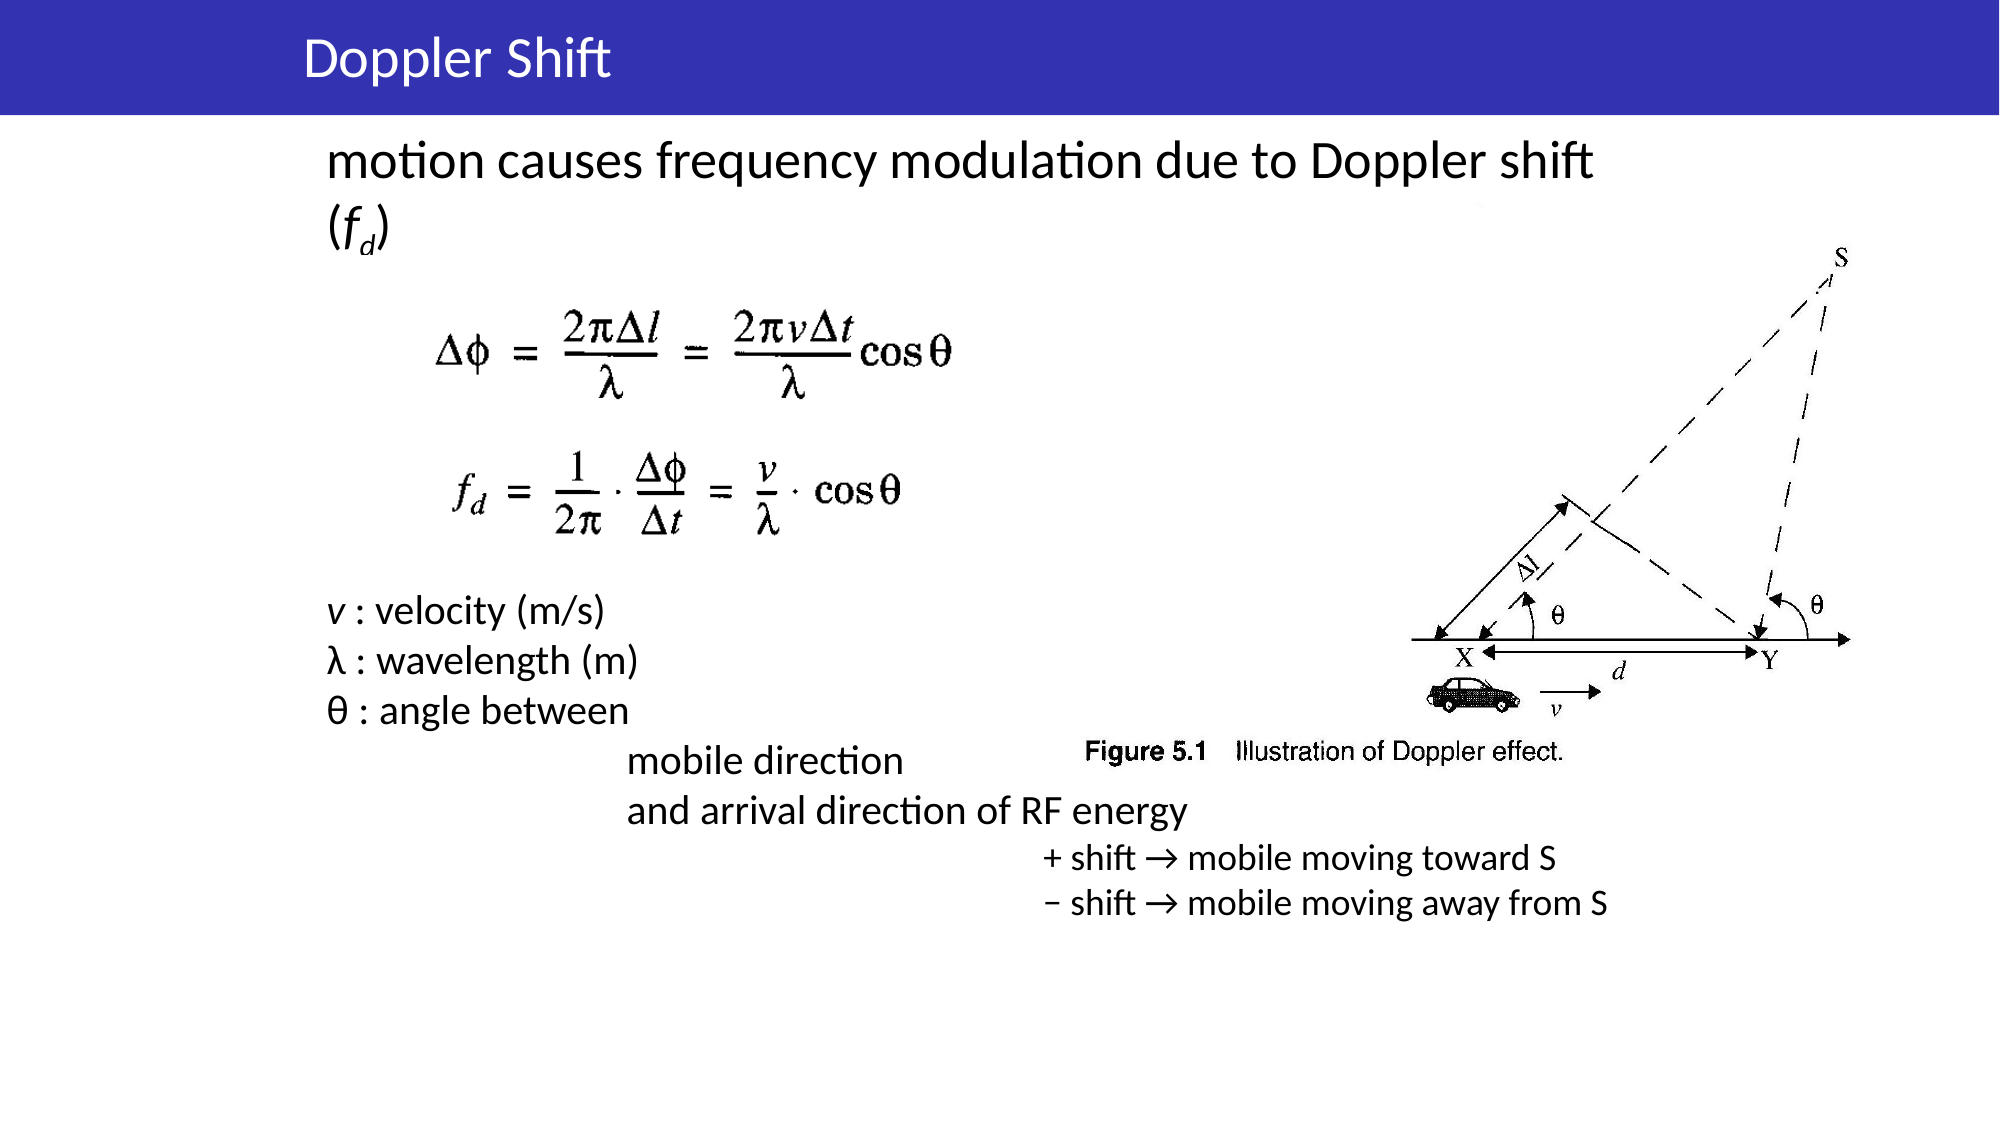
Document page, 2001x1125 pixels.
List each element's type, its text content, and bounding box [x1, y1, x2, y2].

title Doppler Shift [303, 19, 1654, 90]
picture [1064, 202, 1880, 783]
picture [361, 255, 1014, 580]
list motion causes frequency modulation due to Doppler shift (fd) v : velocity (m/s) λ : wavelength (m) θ : angle between mobile direction and arrival direction of RF energy + shift → mobile moving toward S − shift → mobile moving away from S [326, 124, 1640, 922]
